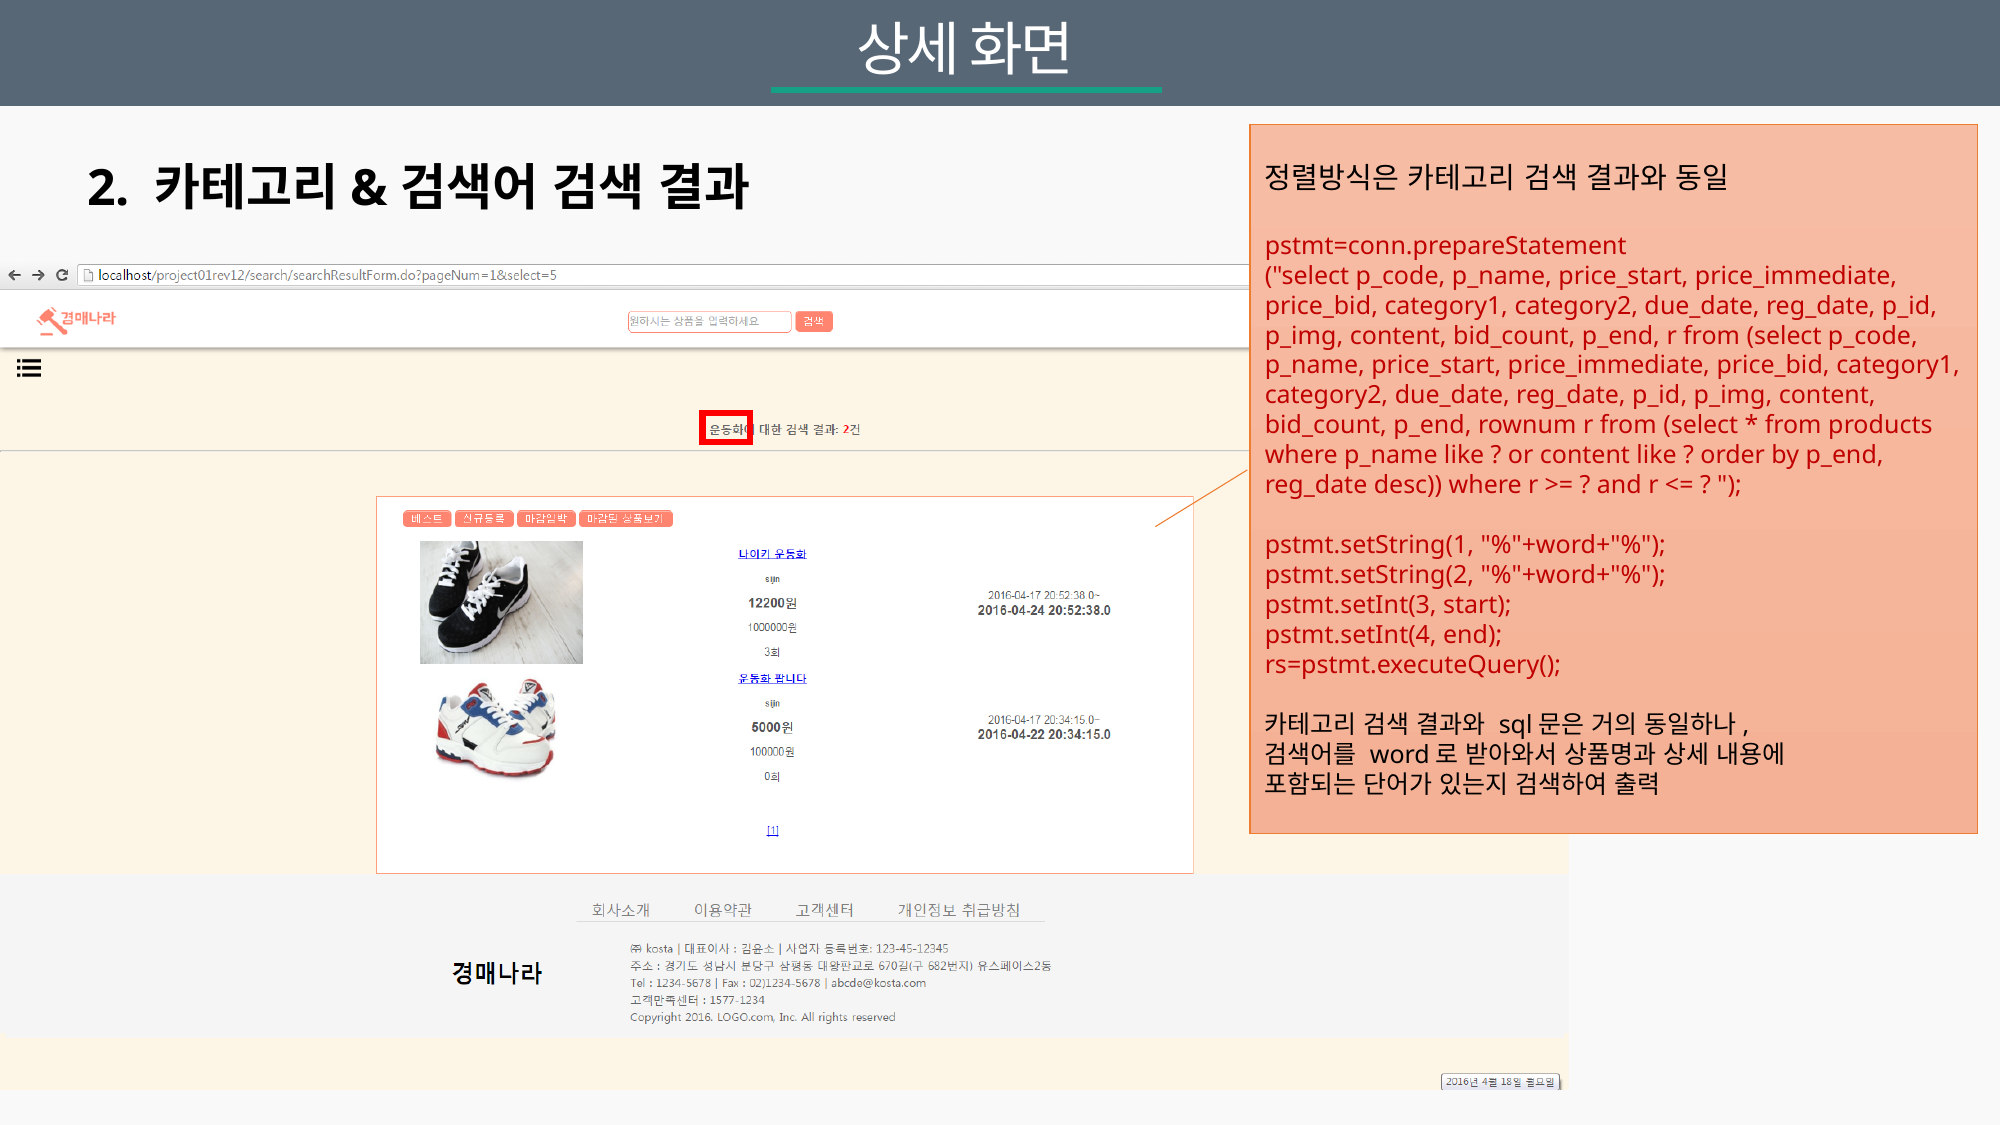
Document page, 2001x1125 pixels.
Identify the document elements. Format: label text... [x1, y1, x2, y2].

text_box [0, 0, 2000, 107]
text_box 2. 카테고리&검색어 검색 결과 [72, 147, 1192, 223]
text_box 상세 화면 [611, 4, 1319, 90]
text_box 정렬방식은 카테고리 검색 결과와 동일 pstmt=conn.prepareStatement ("select p_code, p_name, price_start, price_immediate, price_bid, category1, category2, due_date, reg_date, p_id, p_img, content, bid_count, p_end, r from (select p_code, p_name, price_start, price_immediate, price_bid, category1, category2, due_date, reg_date, p_id, p_img, content, bid_count, p_end, rownum r from (select * from products where p_name like ? or content like ? order by p_end, reg_date desc)) where r >= ? and r <= ? "); pstmt.setString(1, "%"+word+"%"); pstmt.setString(2, "%"+word+"%"); pstmt.setInt(3, start); pstmt.setInt(4, end); rs=pstmt.executeQuery(); 카테고리 검색 결과와 sql문은 거의 동일하나, 검색어를 word로 받아와서 상품명과 상세 내용에 포함되는 단어가 있는지 검색하여 출력 [1249, 124, 1978, 834]
picture [0, 262, 1569, 1090]
